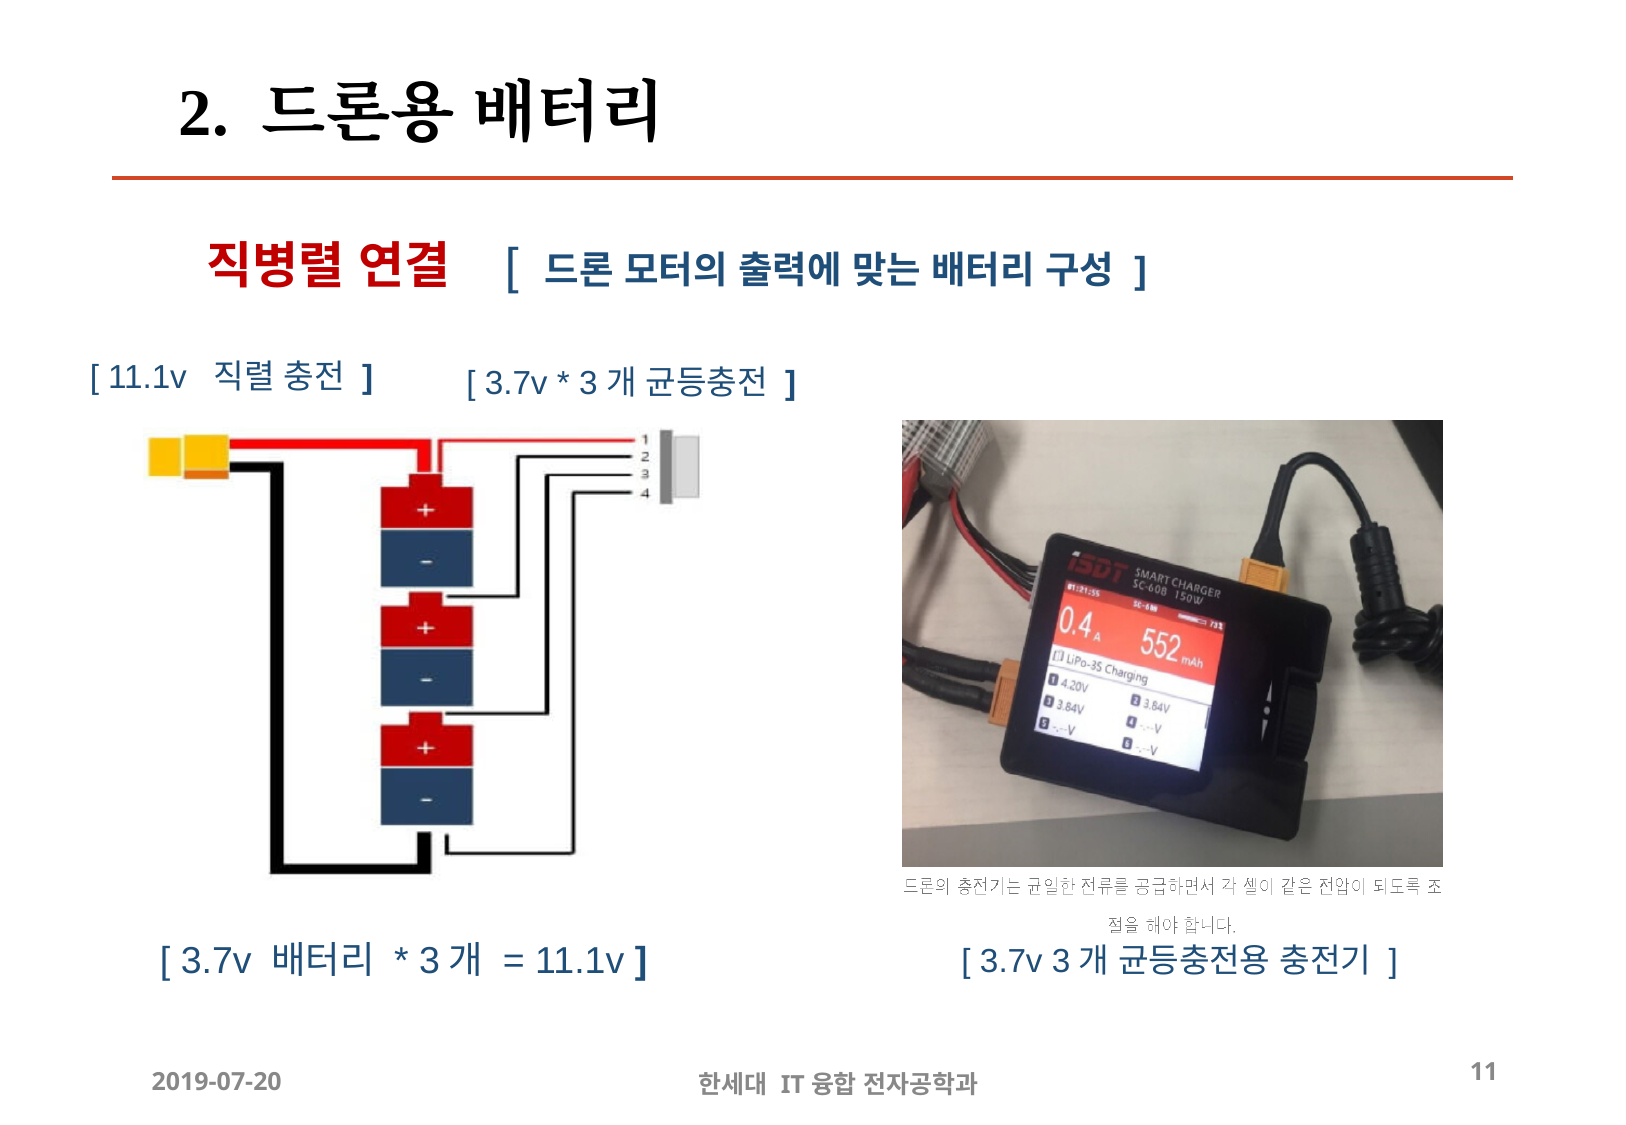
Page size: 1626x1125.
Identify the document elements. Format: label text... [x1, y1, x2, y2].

text_box [ 11.1v 직렬 충전 ] [74, 347, 416, 403]
text_box [ 3.7v * 3개 균등충전 ] [451, 353, 811, 409]
picture [89, 427, 736, 911]
text_box 2. 드론용 배터리 [163, 43, 1222, 162]
text_box [ 3.7v 3개 균등충전용 충전기 ] [946, 947, 1414, 987]
picture [895, 413, 1452, 939]
slide_number 11 [1433, 1042, 1514, 1103]
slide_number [136, 1050, 328, 1111]
footer 한세대 IT융합 전자공학과 [564, 1053, 1114, 1114]
text_box [ 3.7v 배터리 * 3개 = 11.1v ] [145, 928, 663, 989]
text_box 직병렬 연결 [ 드론 모터의 출력에 맞는 배터리 구성 ] [192, 196, 1364, 302]
